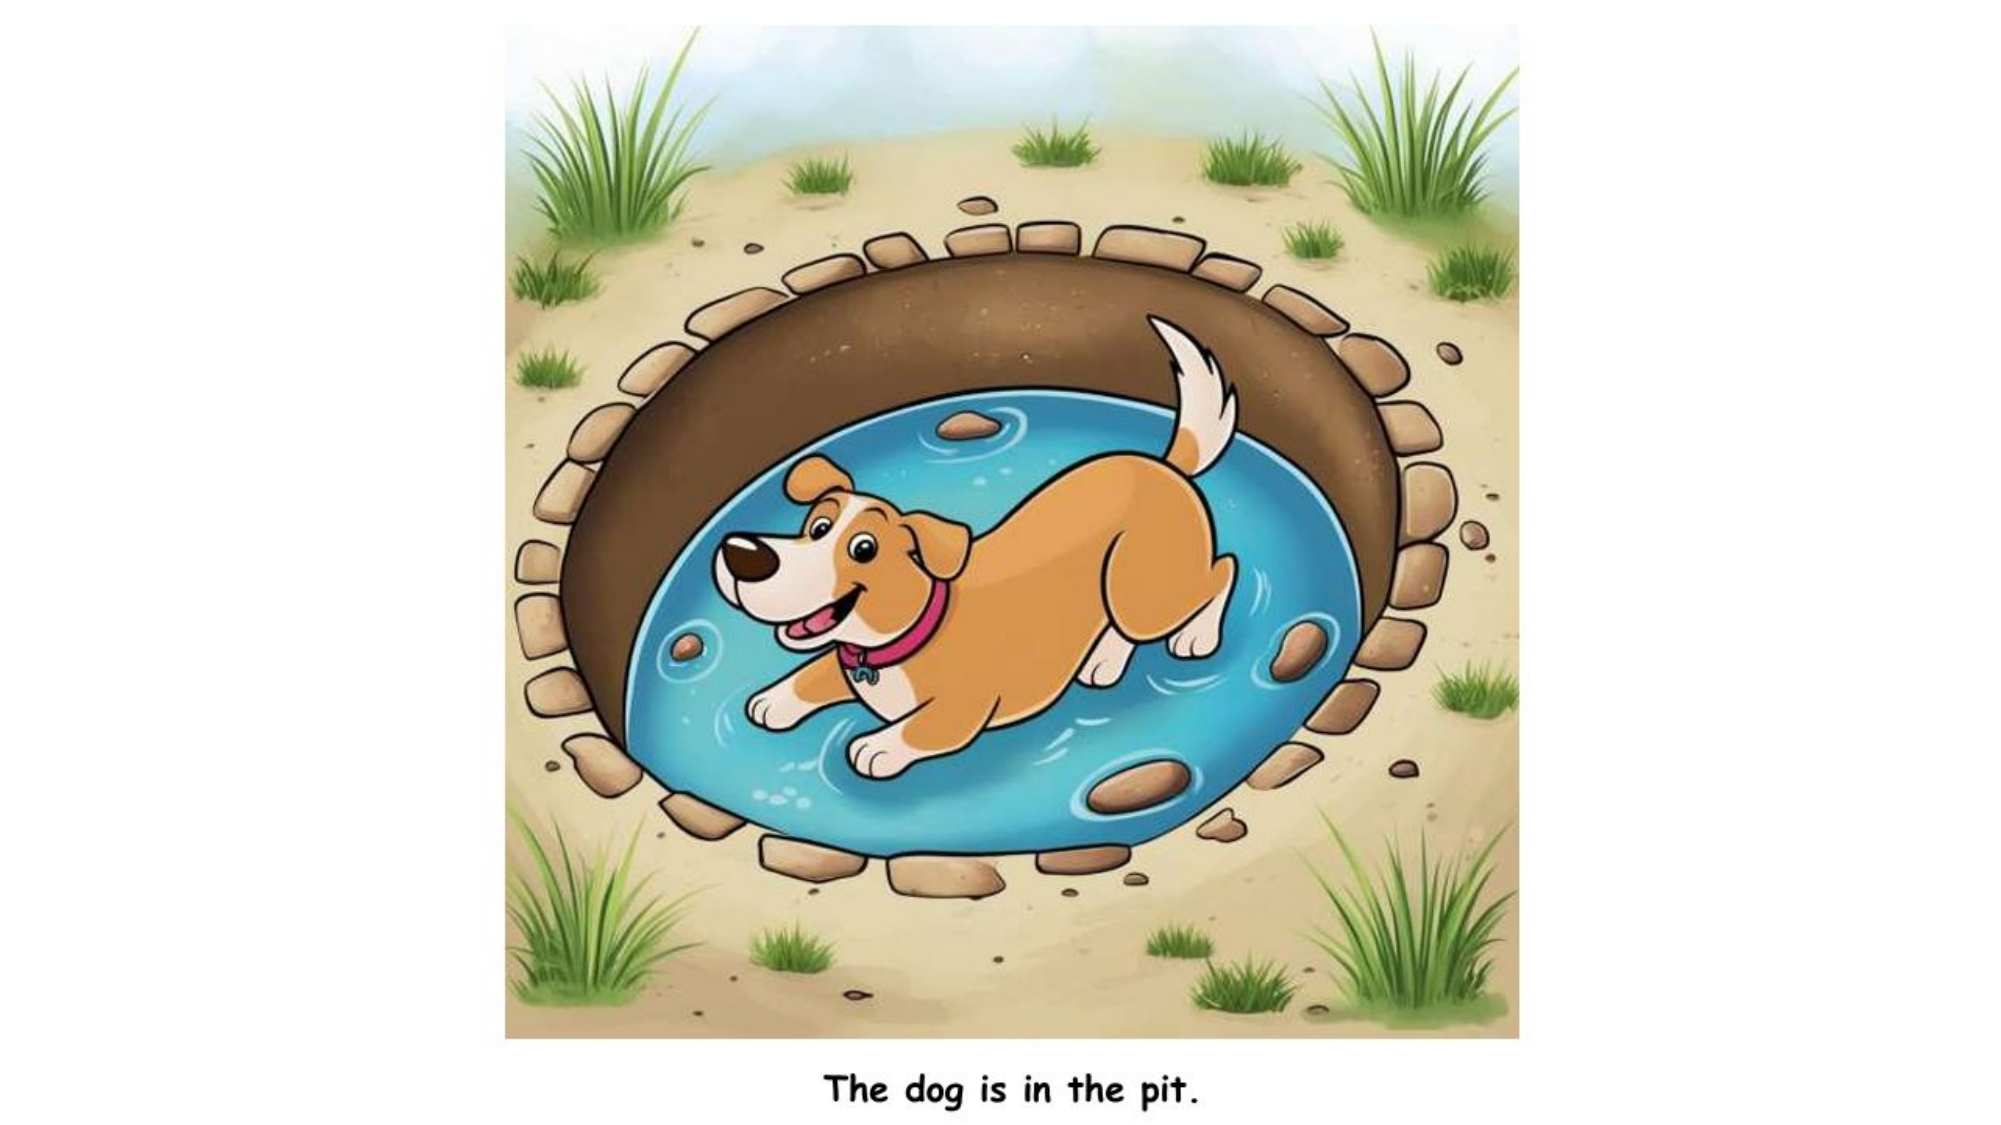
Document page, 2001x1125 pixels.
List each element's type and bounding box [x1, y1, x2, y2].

picture [432, 0, 1568, 1125]
